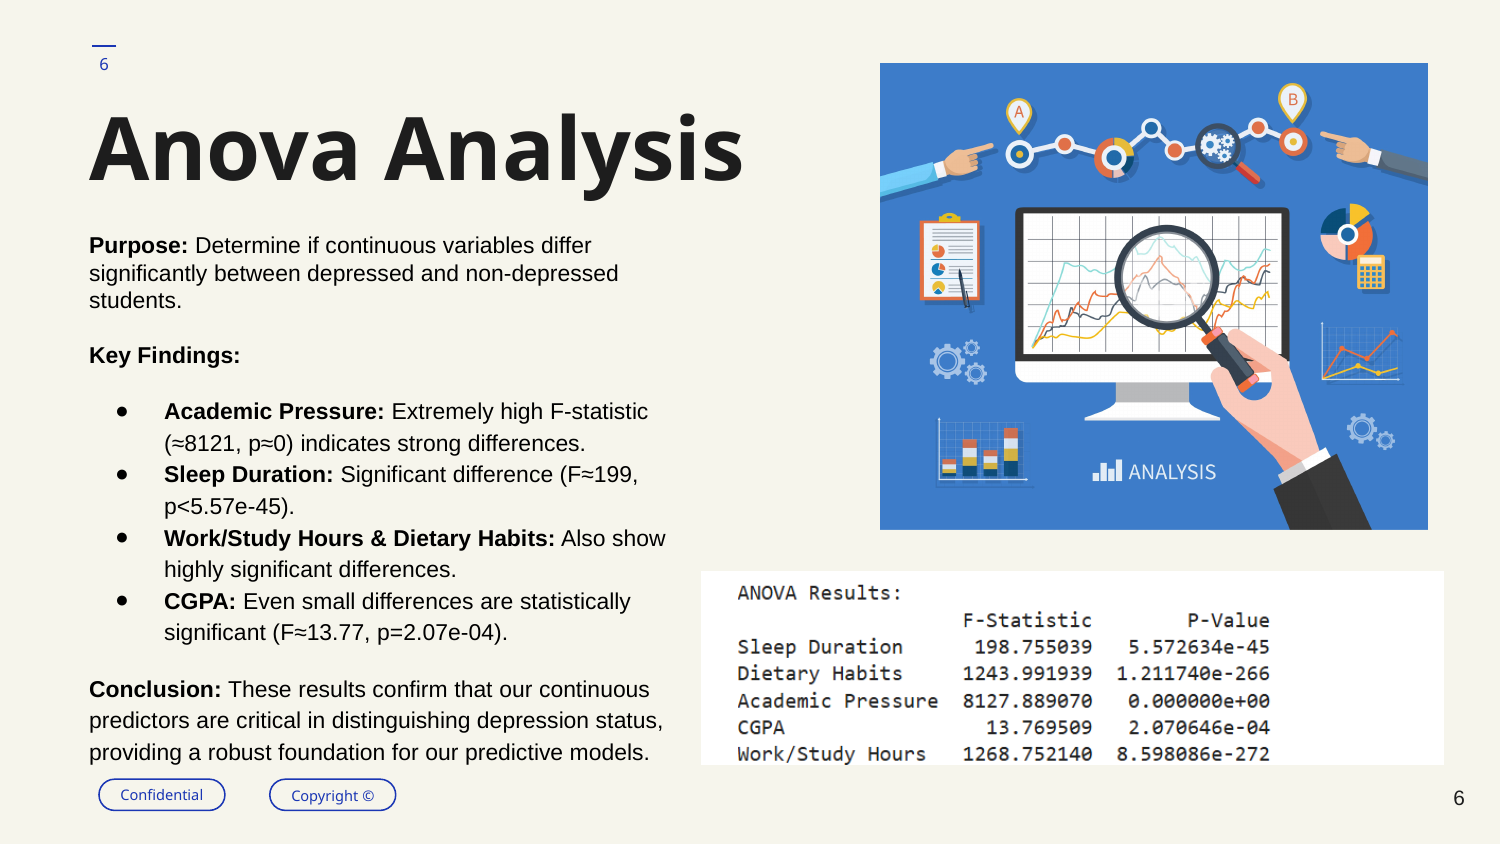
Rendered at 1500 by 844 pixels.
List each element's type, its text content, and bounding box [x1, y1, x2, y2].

title Anova Analysis [74, 97, 799, 257]
picture [880, 63, 1428, 530]
slide_number 6 [1389, 764, 1480, 830]
list Purpose: Determine if continuous variables differ significantly between depressed and non-depressed students. Key Findings: Academic Pressure: Extremely high F-statistic (≈8121, p≈0) indicates strong differences. Sleep Duration: Significant difference (F≈199, p<5.57e-45). Work/Study Hours & Dietary Habits: Also show highly significant differences. CGPA: Even small differences are statistically significant (F≈13.77, p=2.07e-04). Conclusion: These results confirm that our continuous predictors are critical in distinguishing depression status, providing a robust foundation for our predictive models. [74, 215, 685, 748]
picture [701, 571, 1444, 766]
slide_number 6 [69, 33, 140, 98]
